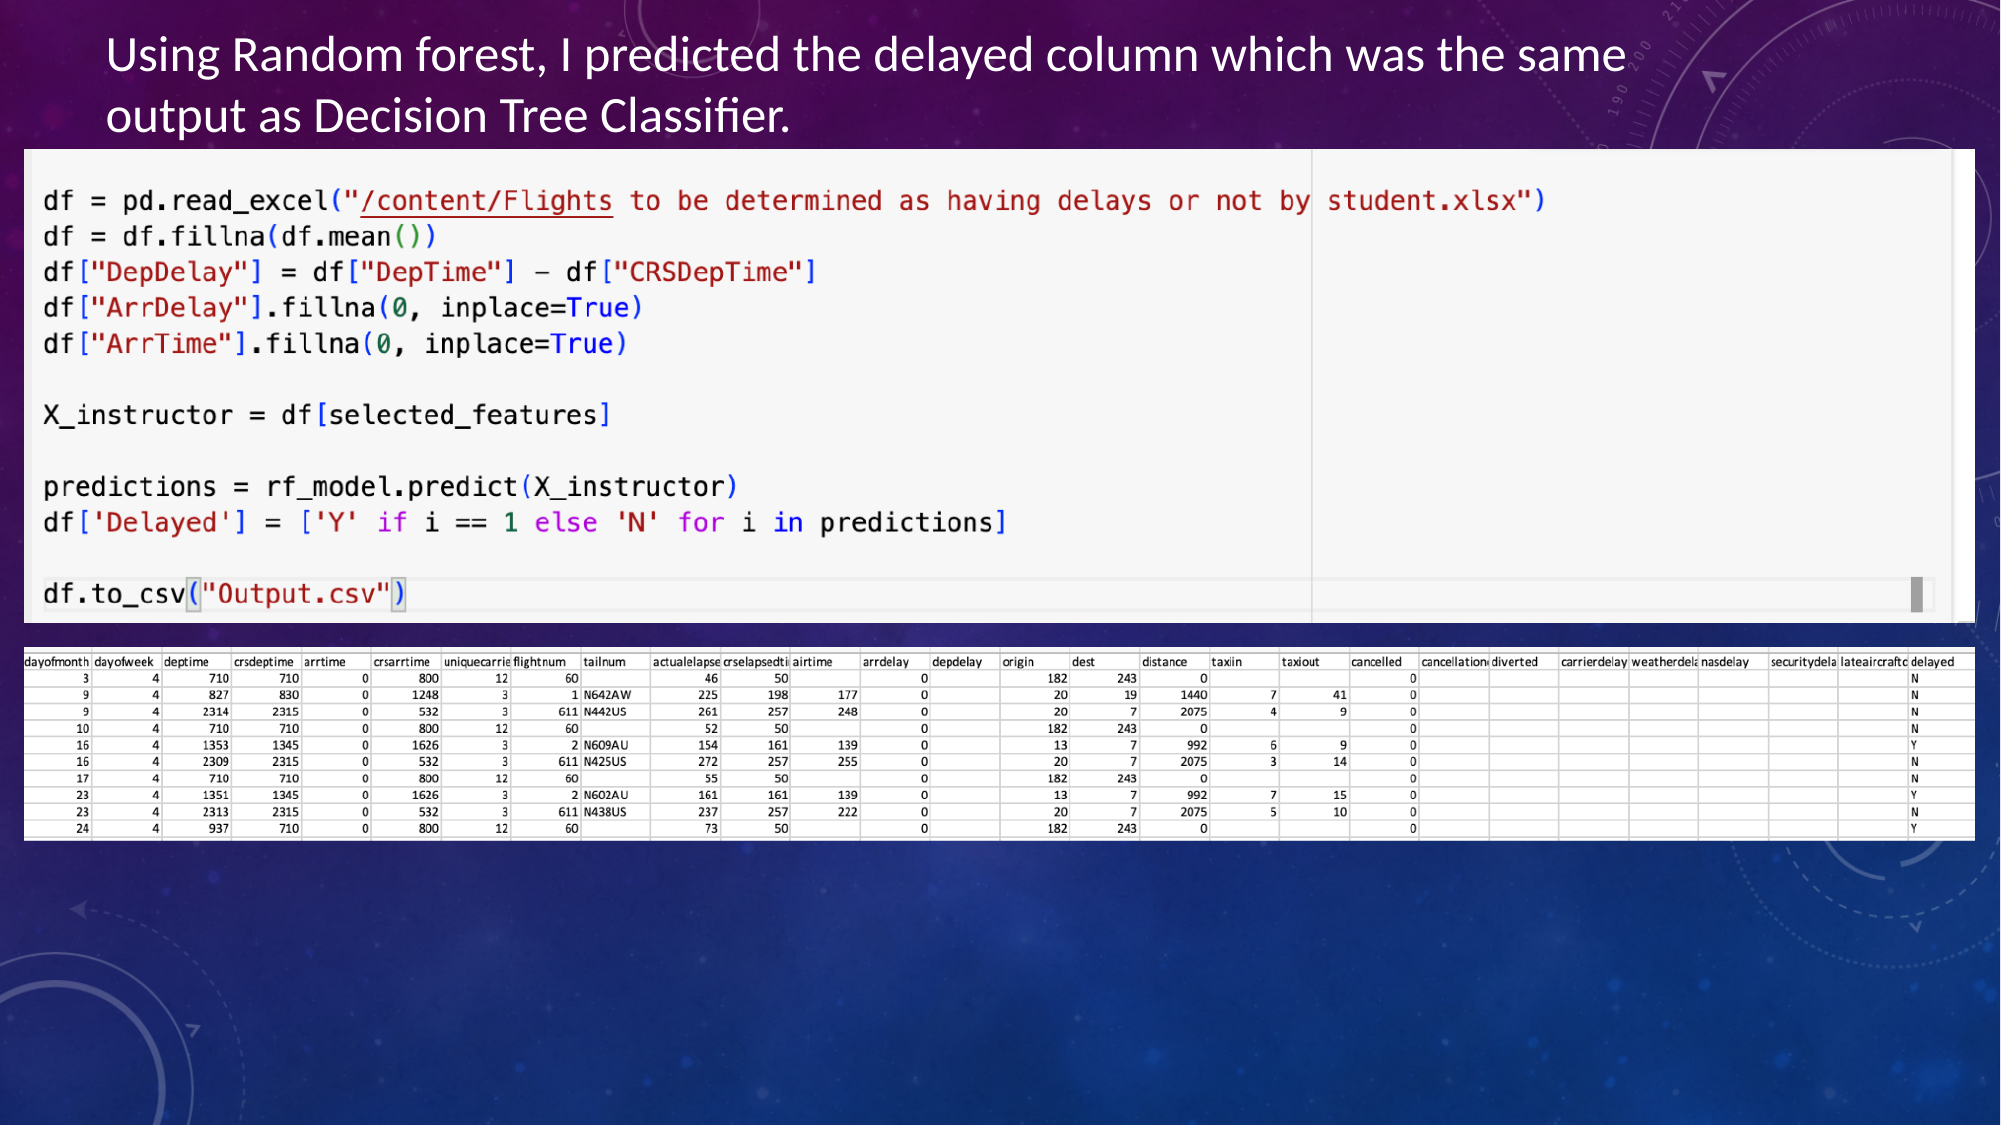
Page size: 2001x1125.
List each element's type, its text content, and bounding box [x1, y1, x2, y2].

title Using Random forest, I predicted the delayed column which was the same output as Decision Tree Classifier. [90, 0, 1753, 146]
picture [0, 0, 2001, 1125]
